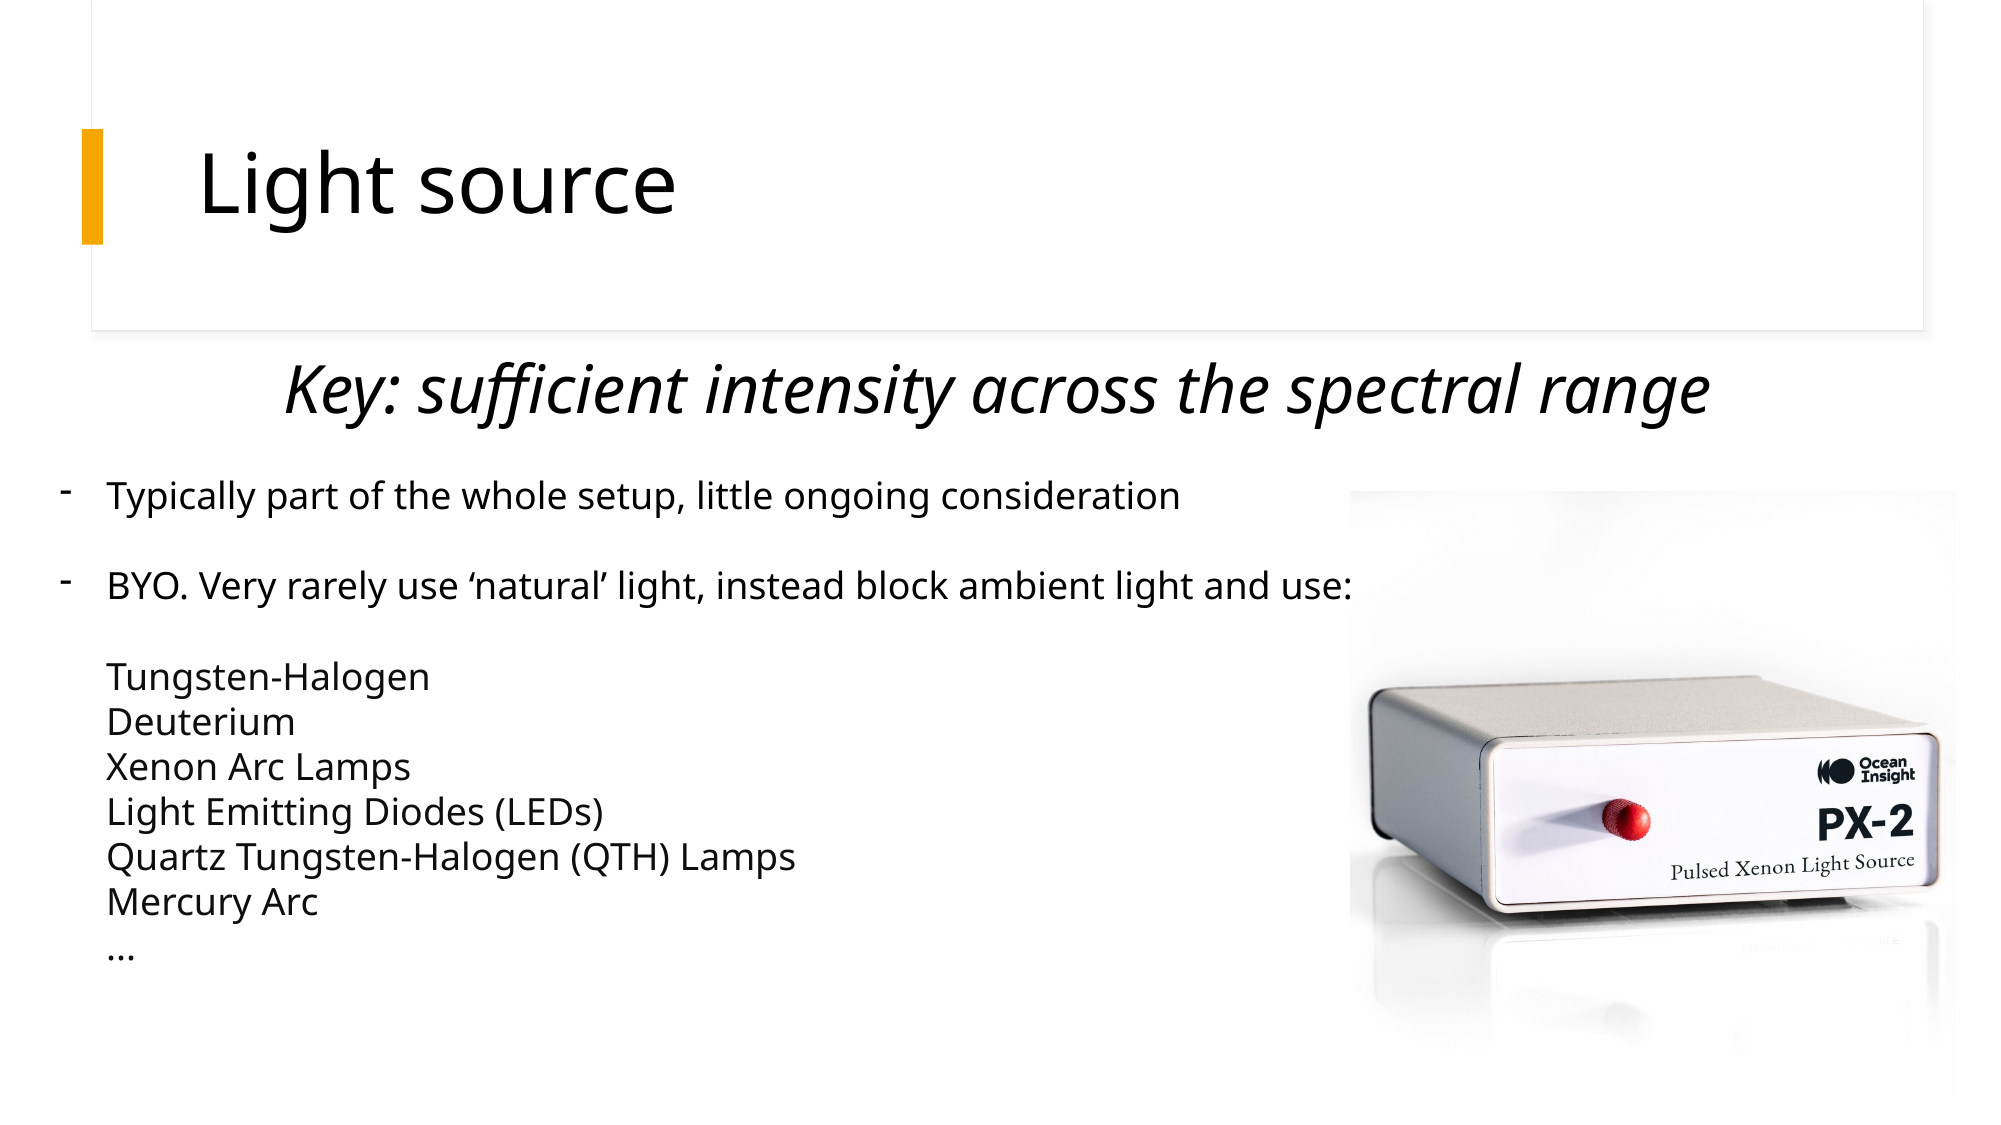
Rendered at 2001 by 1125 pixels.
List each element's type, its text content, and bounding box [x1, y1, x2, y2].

text_box Typically part of the whole setup, little ongoing consideration BYO. Very rarely use ‘natural’ light, instead block ambient light and use: [44, 464, 1442, 615]
picture [1350, 491, 1956, 1097]
text_box Tungsten-Halogen Deuterium Xenon Arc Lamps Light Emitting Diodes (LEDs) Quartz Tungsten-Halogen (QTH) Lamps Mercury Arc ... [91, 645, 1092, 975]
text_box Key: sufficient intensity across the spectral range [268, 339, 1766, 435]
title Light source [183, 90, 1851, 284]
